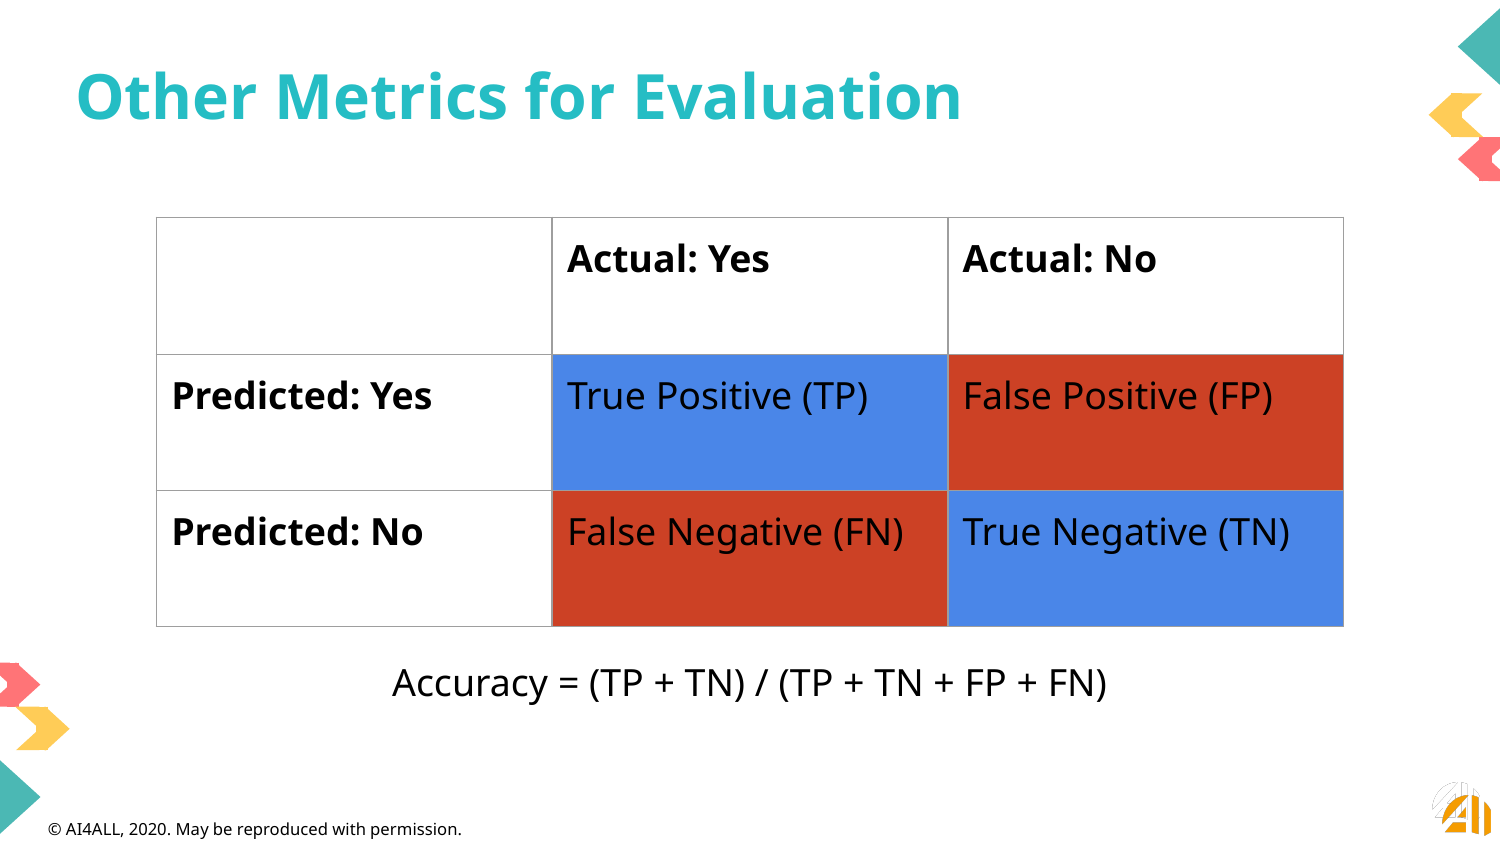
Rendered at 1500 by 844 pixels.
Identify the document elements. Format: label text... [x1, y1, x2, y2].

picture [1432, 782, 1491, 836]
table_cell Predicted: Yes [157, 355, 551, 490]
text_box Accuracy = (TP + TN) / (TP + TN + FP + FN) [349, 643, 1151, 732]
table_cell True Negative (TN) [949, 491, 1343, 626]
table_cell False Positive (FP) [949, 355, 1343, 490]
title Other Metrics for Evaluation [75, 56, 1296, 117]
table_cell True Positive (TP) [553, 355, 947, 490]
table_header [157, 218, 551, 354]
table_header Actual: Yes [553, 218, 947, 354]
table_cell False Negative (FN) [553, 491, 947, 626]
table_cell Predicted: No [157, 491, 551, 626]
table_header Actual: No [949, 218, 1343, 354]
